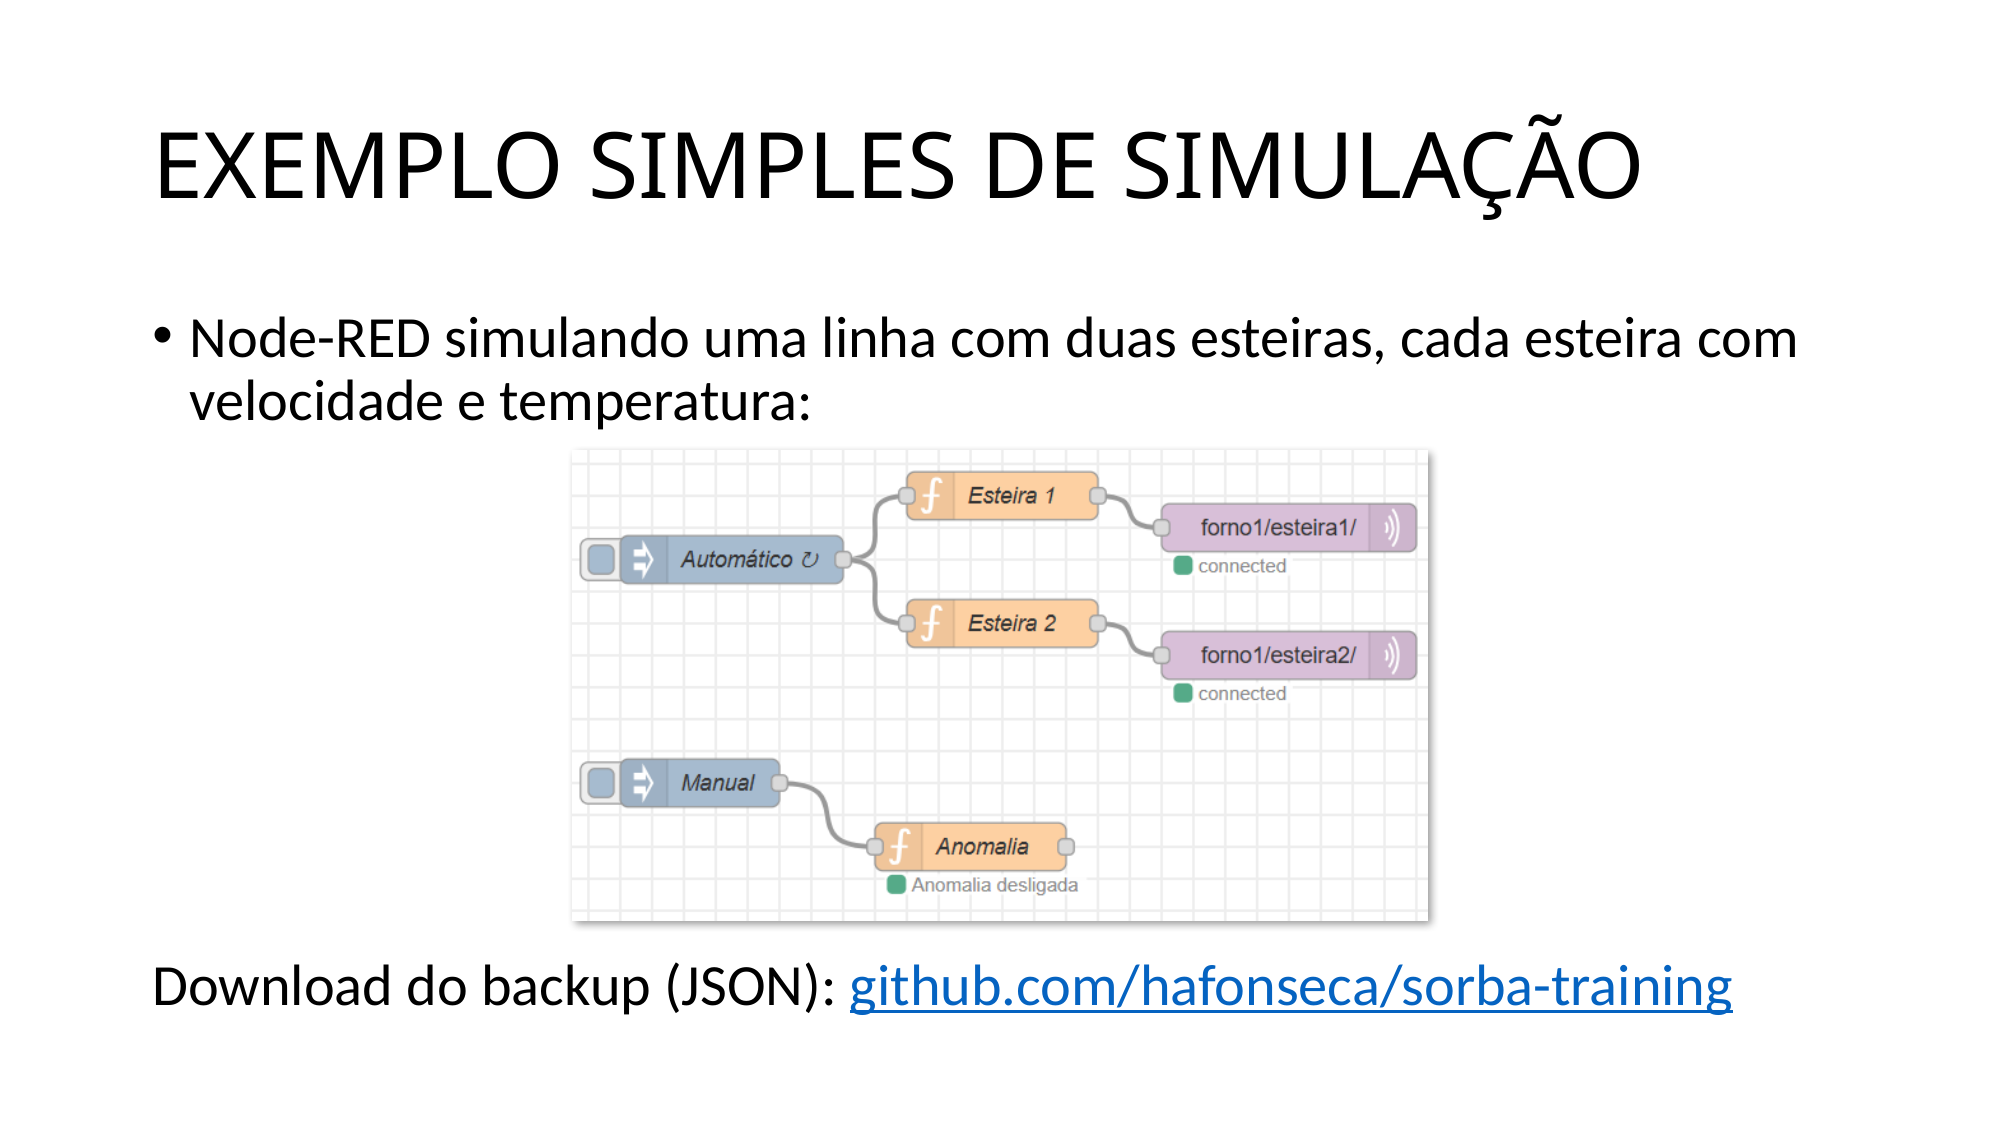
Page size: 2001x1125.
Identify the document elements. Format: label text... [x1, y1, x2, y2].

picture [572, 450, 1428, 921]
list Node-RED simulando uma linha com duas esteiras, cada esteira com velocidade e temperatura: Download do backup (JSON): github.com/hafonseca/sorba-training [137, 299, 1863, 1078]
title EXEMPLO SIMPLES DE SIMULAÇÃO [137, 59, 1863, 278]
